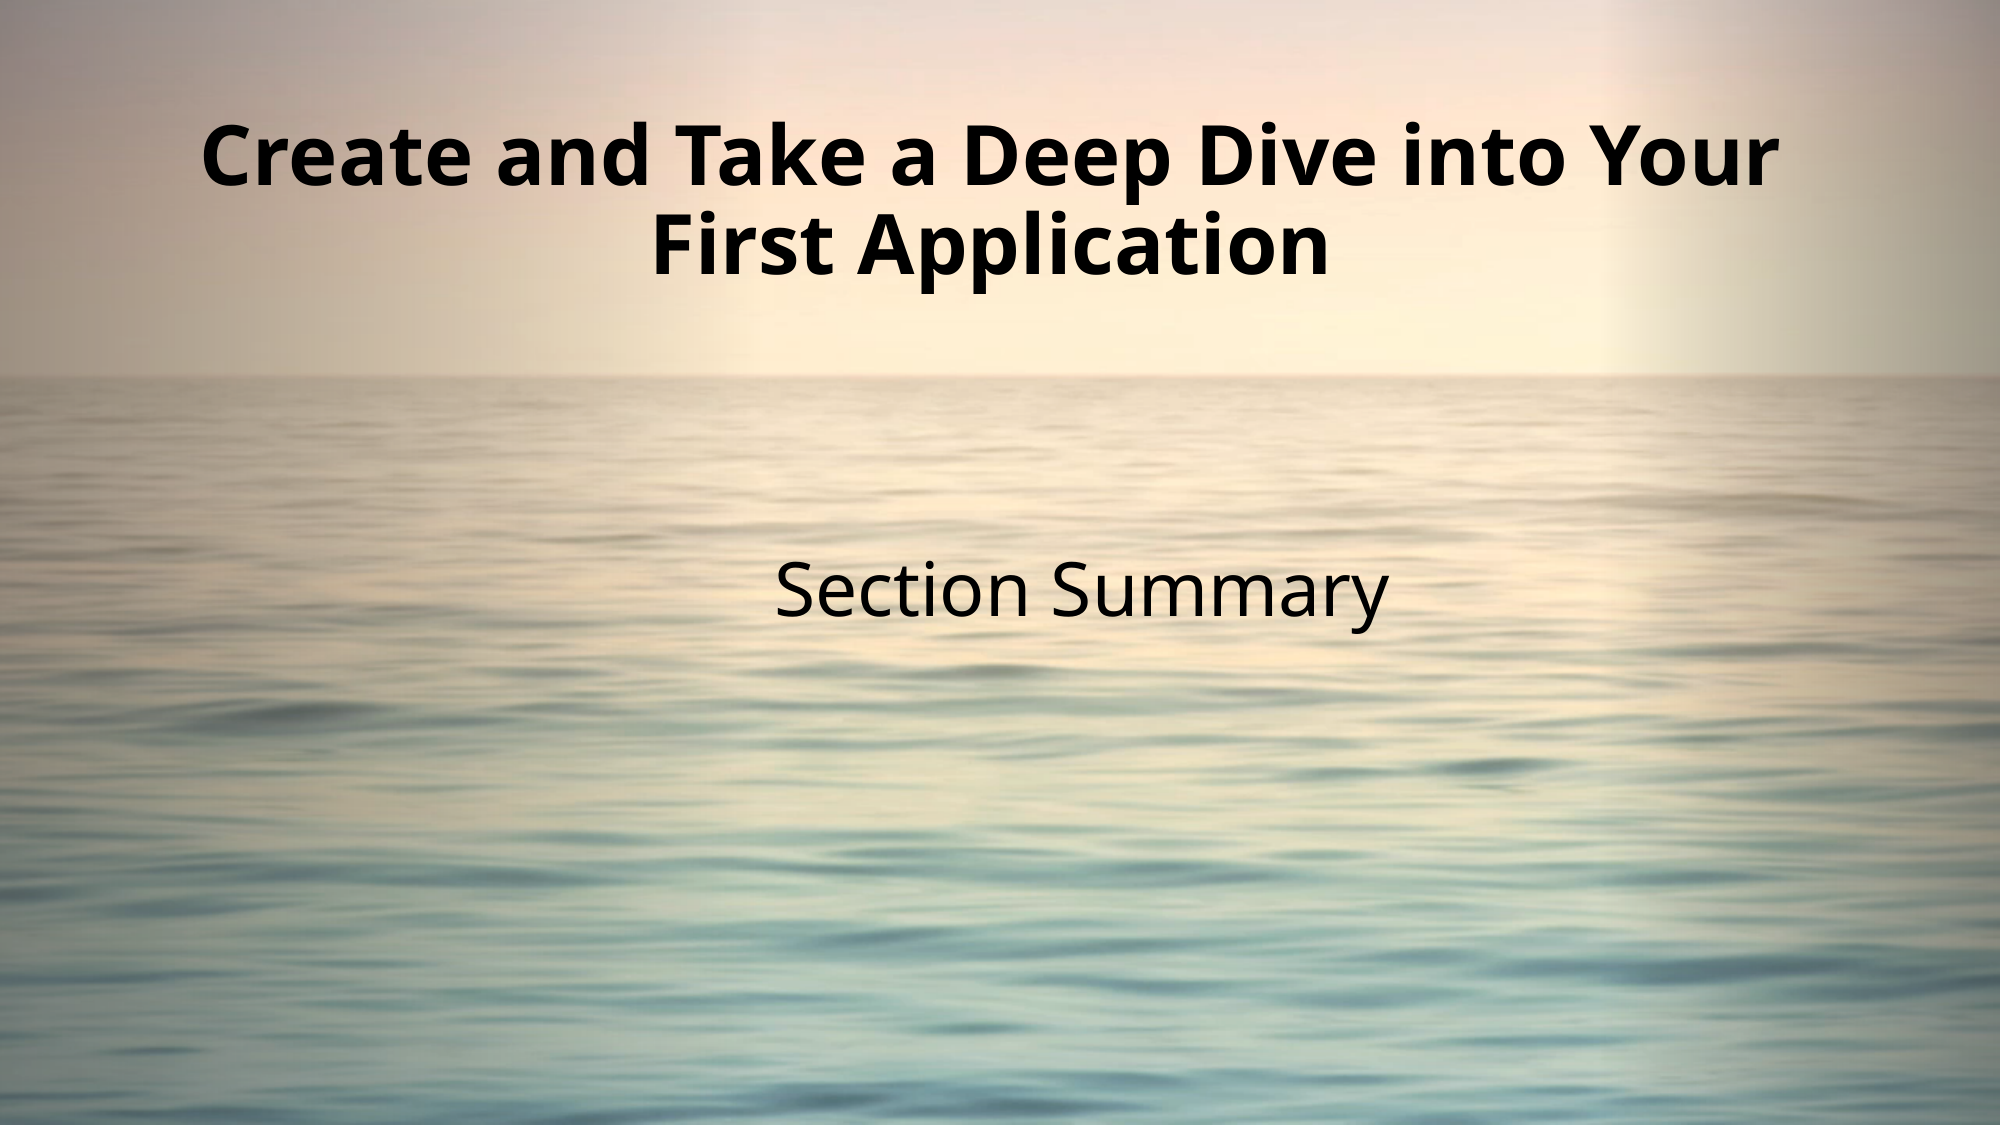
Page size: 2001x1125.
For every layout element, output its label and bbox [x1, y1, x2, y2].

text_box [0, 0, 2000, 1125]
